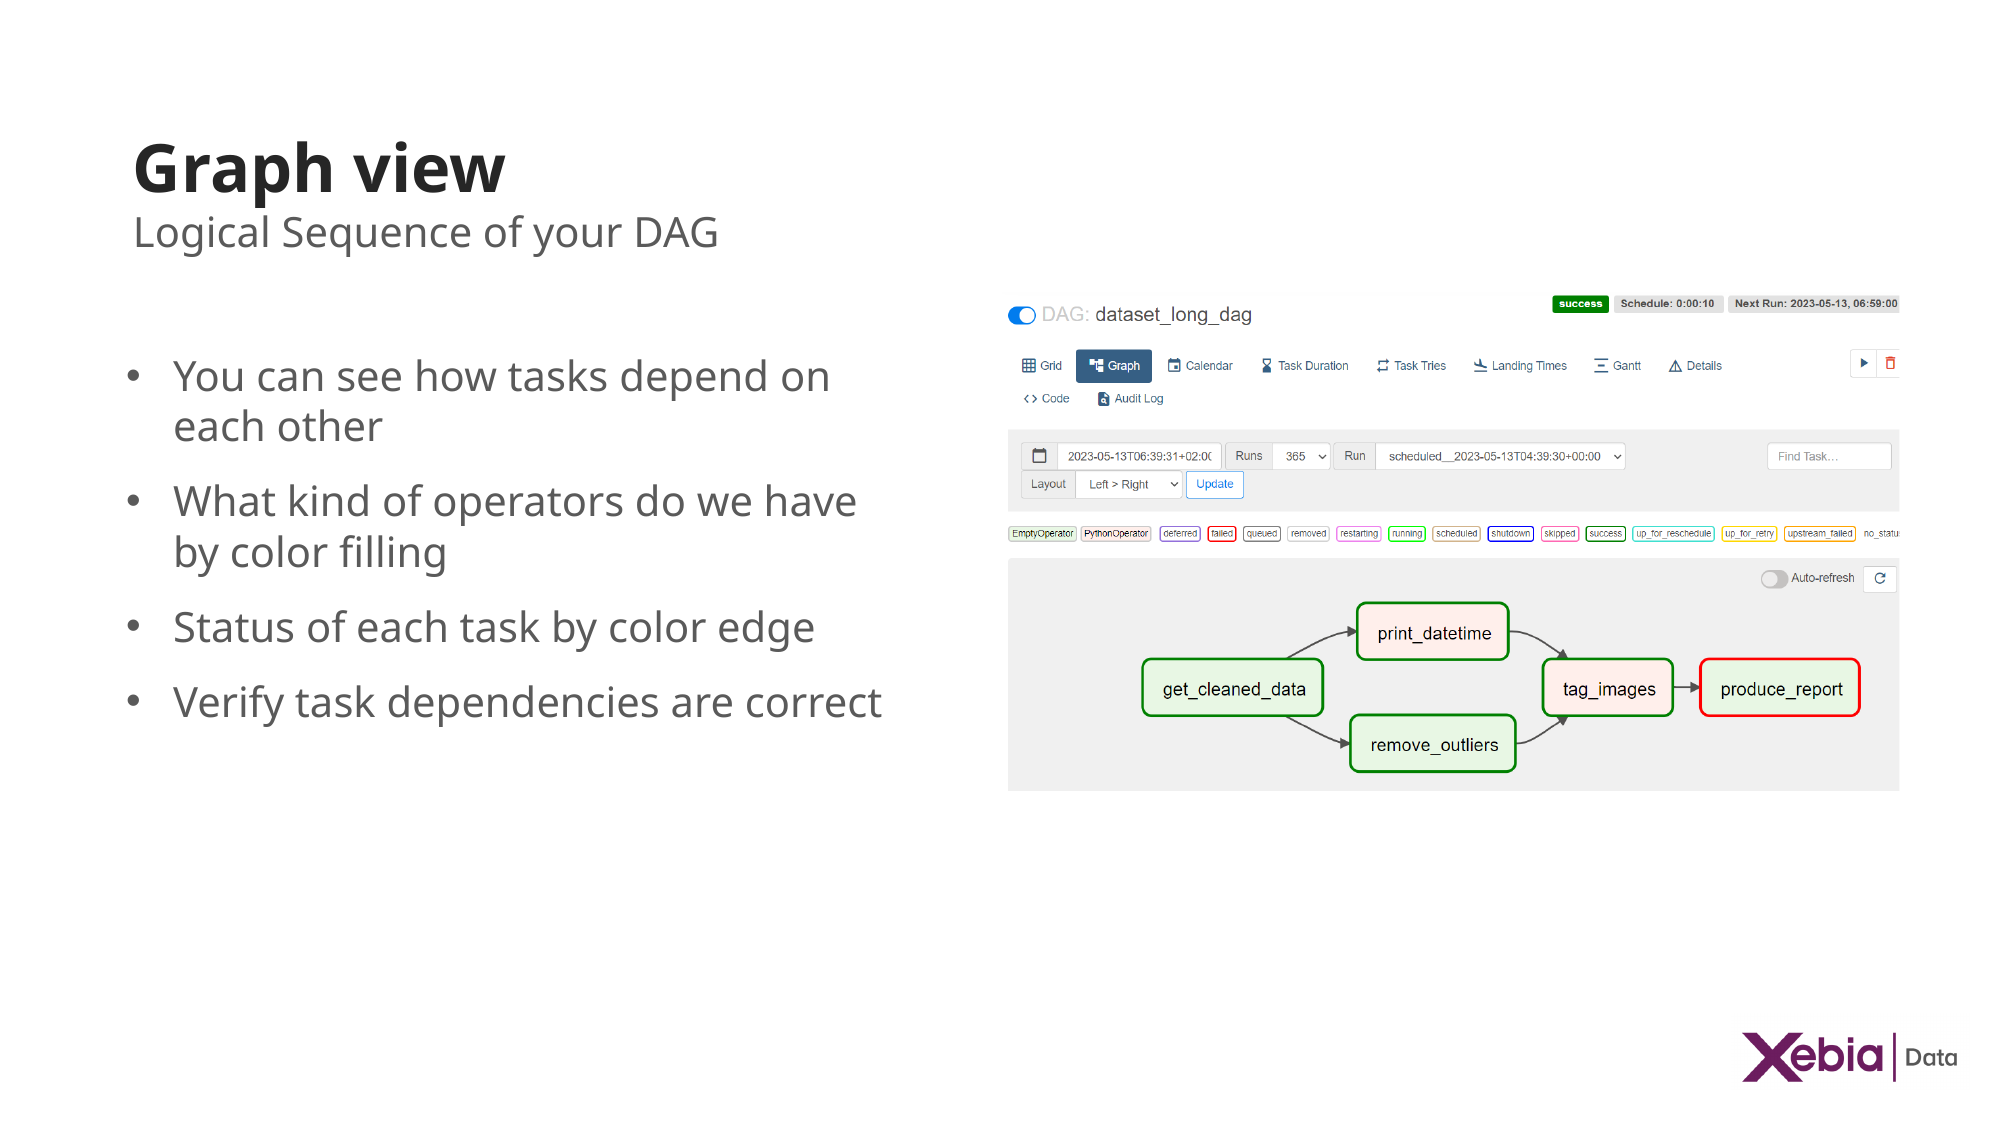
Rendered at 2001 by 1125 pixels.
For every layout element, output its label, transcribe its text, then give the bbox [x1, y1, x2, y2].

text_box You can see how tasks depend on each other What kind of operators do we have by color filling Status of each task by color edge Verify task dependencies are correct [111, 342, 914, 958]
picture [1731, 1013, 1970, 1090]
text_box Graph view Logical Sequence of your DAG [118, 118, 837, 342]
picture [1002, 292, 1900, 791]
